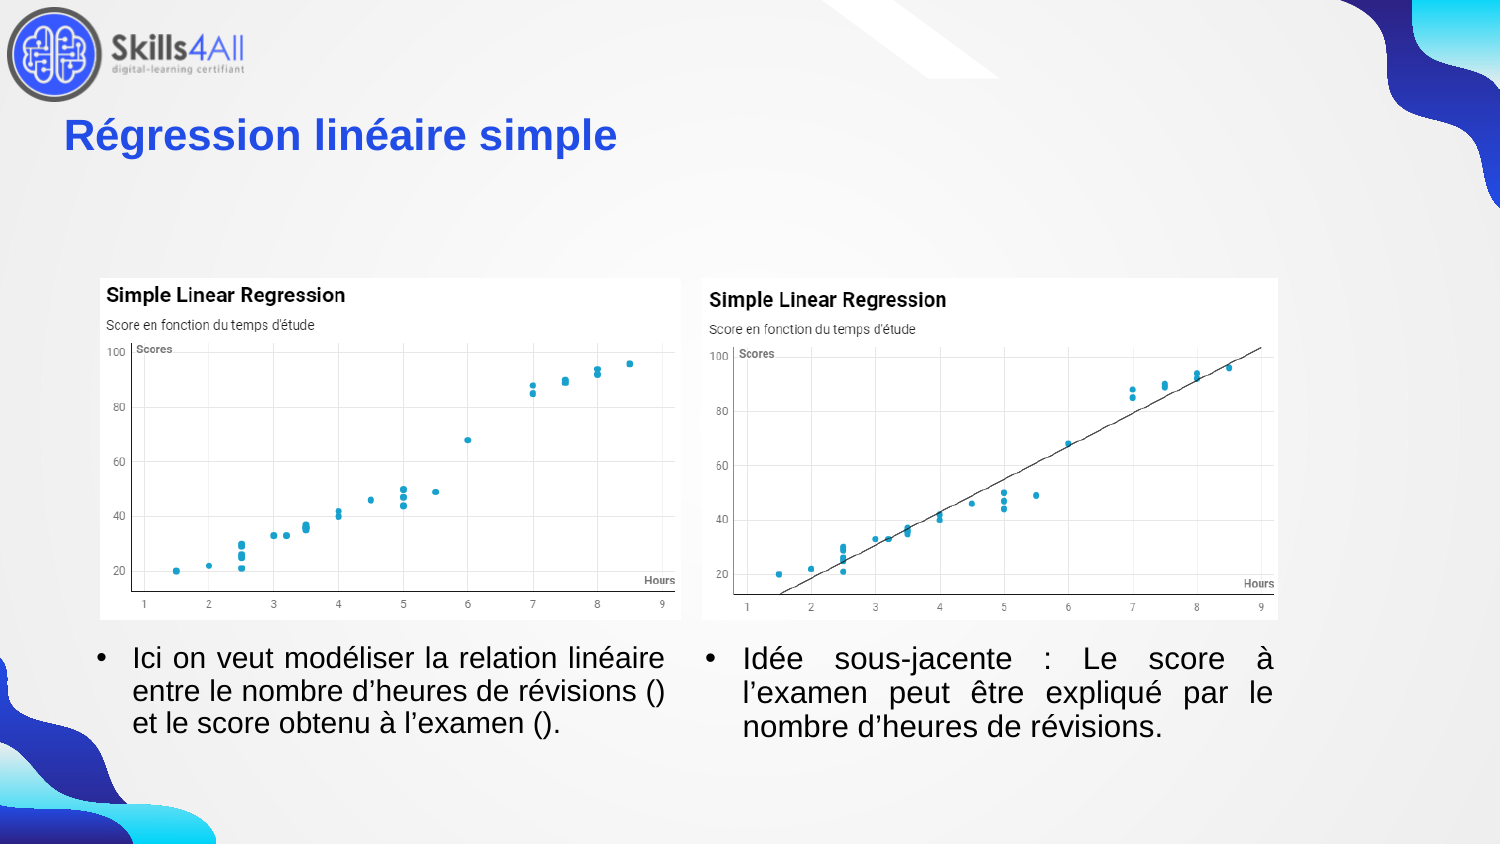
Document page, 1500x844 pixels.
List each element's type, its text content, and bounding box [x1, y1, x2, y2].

picture [100, 278, 681, 621]
picture [701, 278, 1278, 621]
title Régression linéaire simple [63, 91, 1090, 160]
text_box Idée sous-jacente : Le score à l’examen peut être expliqué par le nombre d’heures de révisions. [690, 635, 1290, 777]
picture [7, 7, 244, 102]
